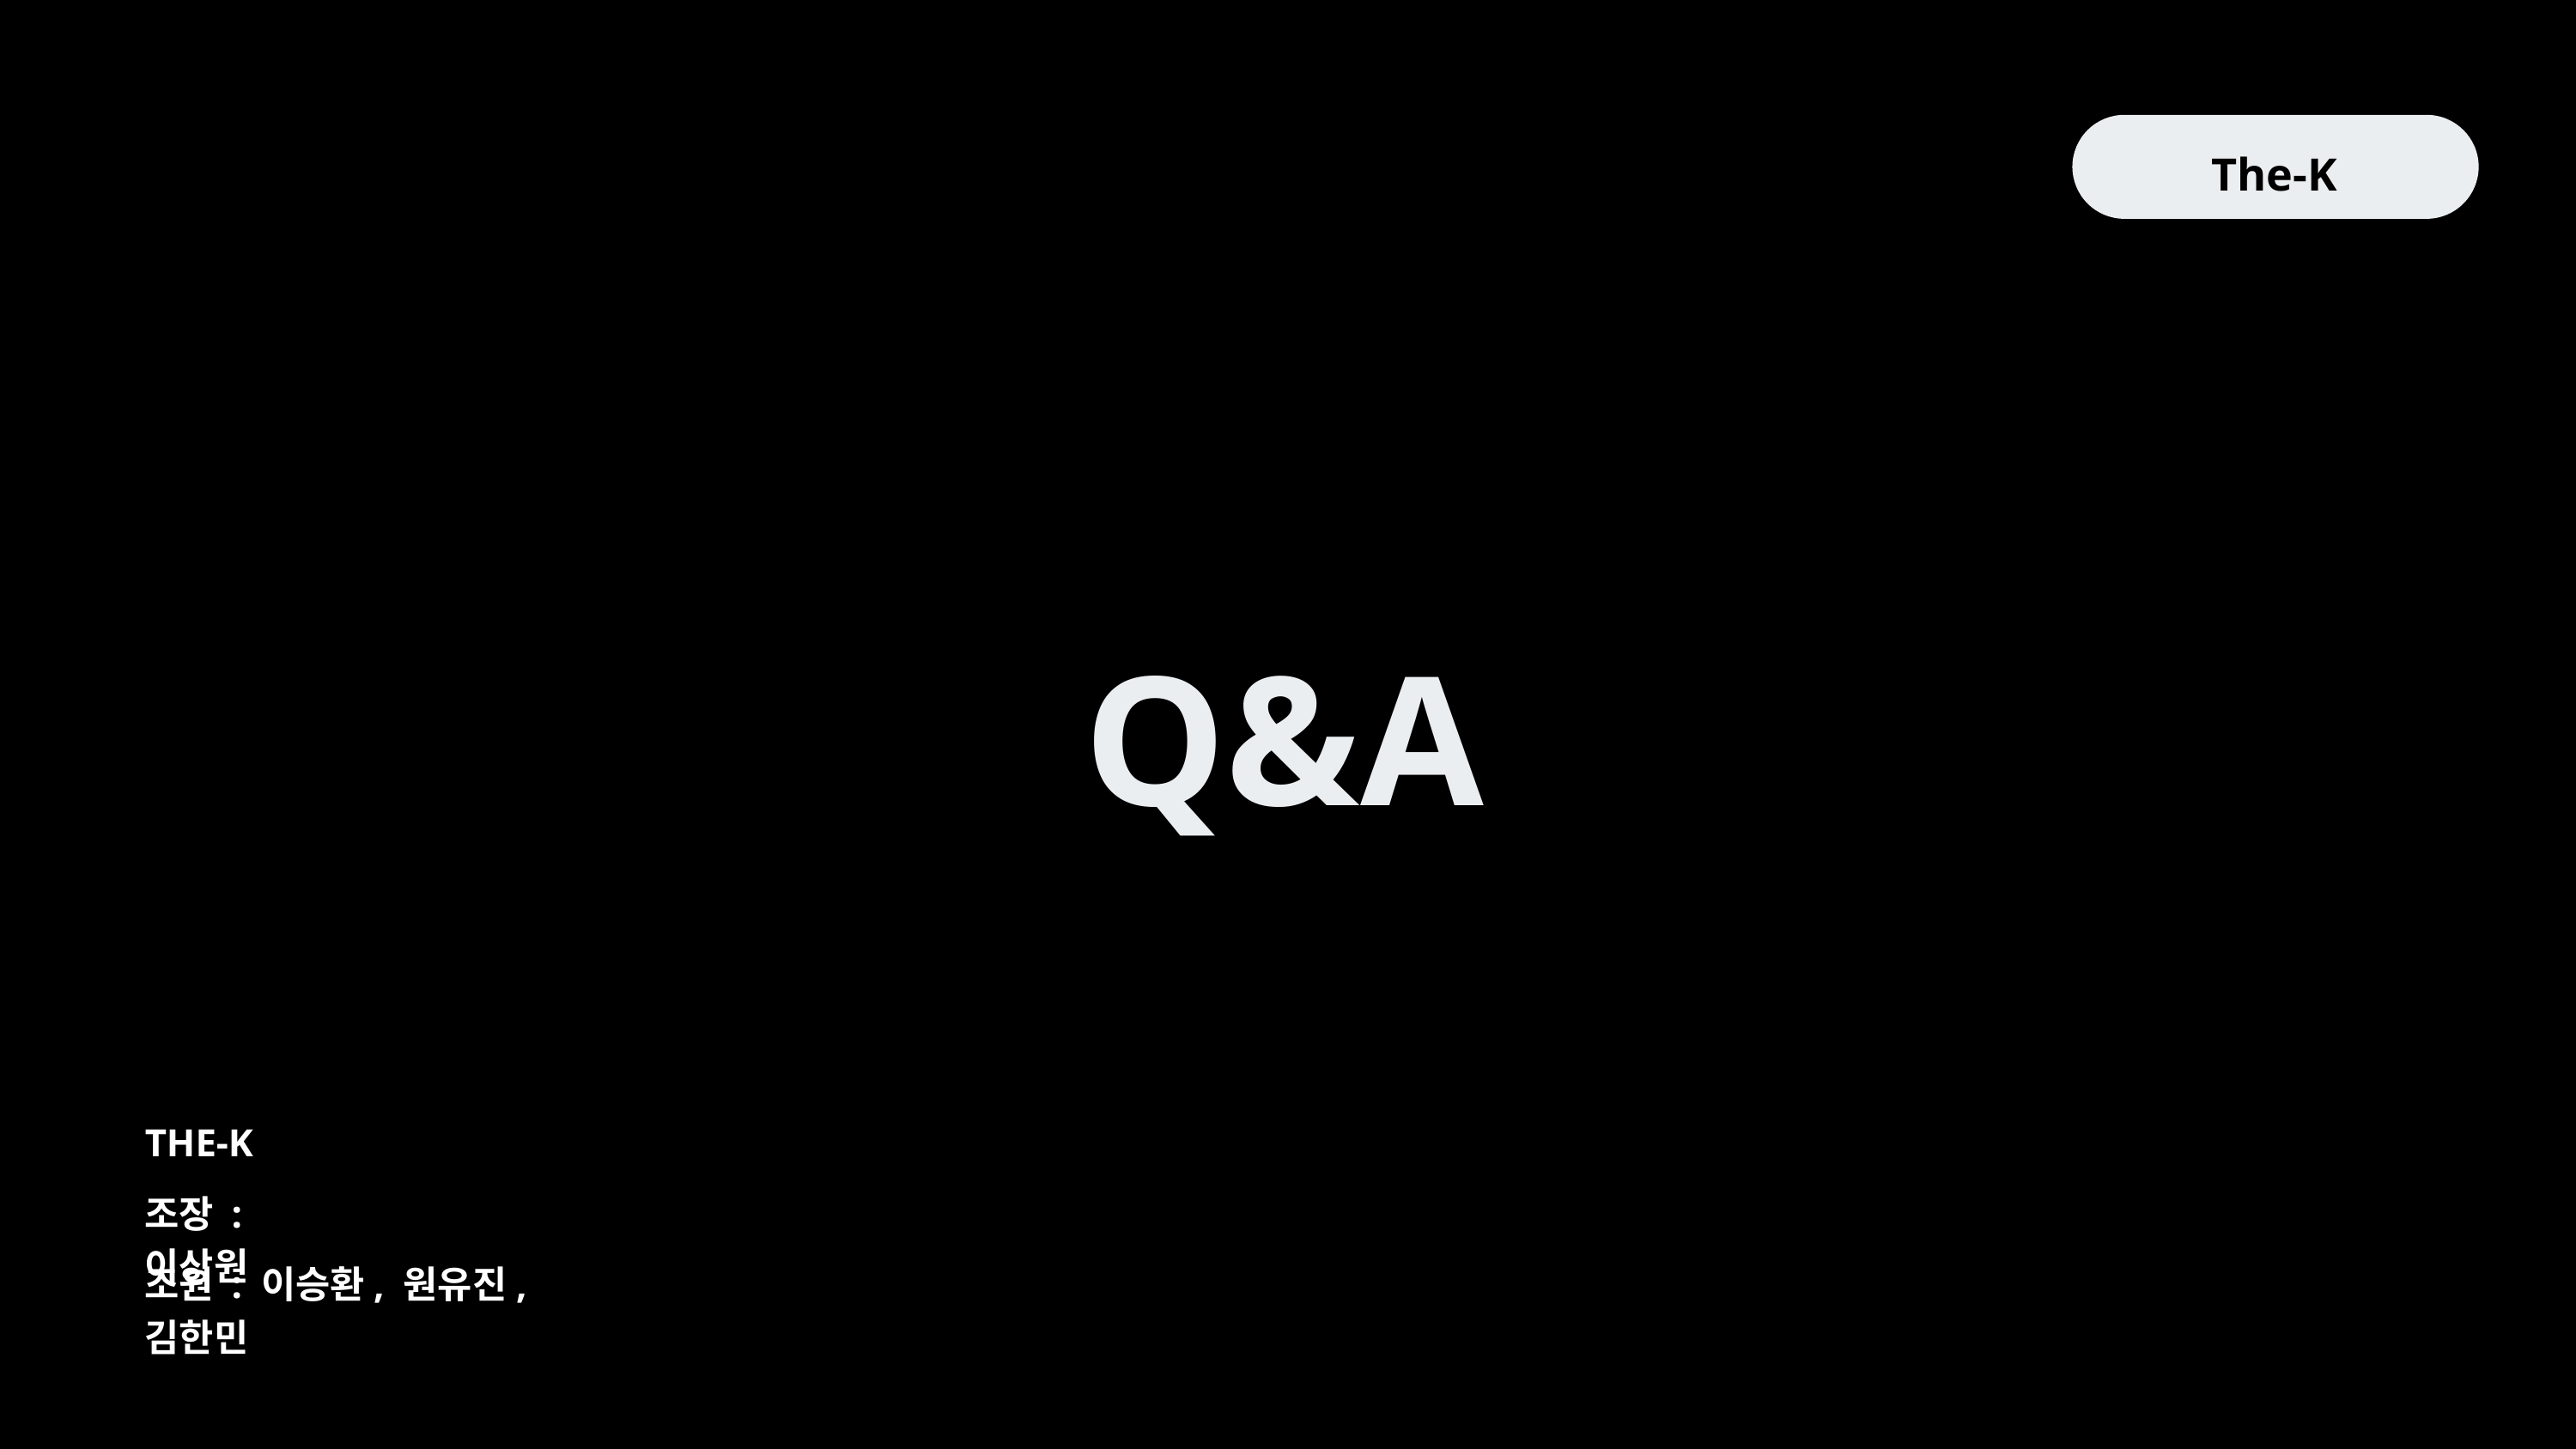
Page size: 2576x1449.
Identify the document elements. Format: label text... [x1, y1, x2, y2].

text_box Q&A [1084, 590, 1492, 841]
text_box 조장 : 이상원 [144, 1182, 347, 1253]
text_box 조원 : 이승환, 원유진, 김한민 [144, 1253, 604, 1359]
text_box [2072, 114, 2479, 220]
text_box THE-K [144, 1112, 265, 1165]
